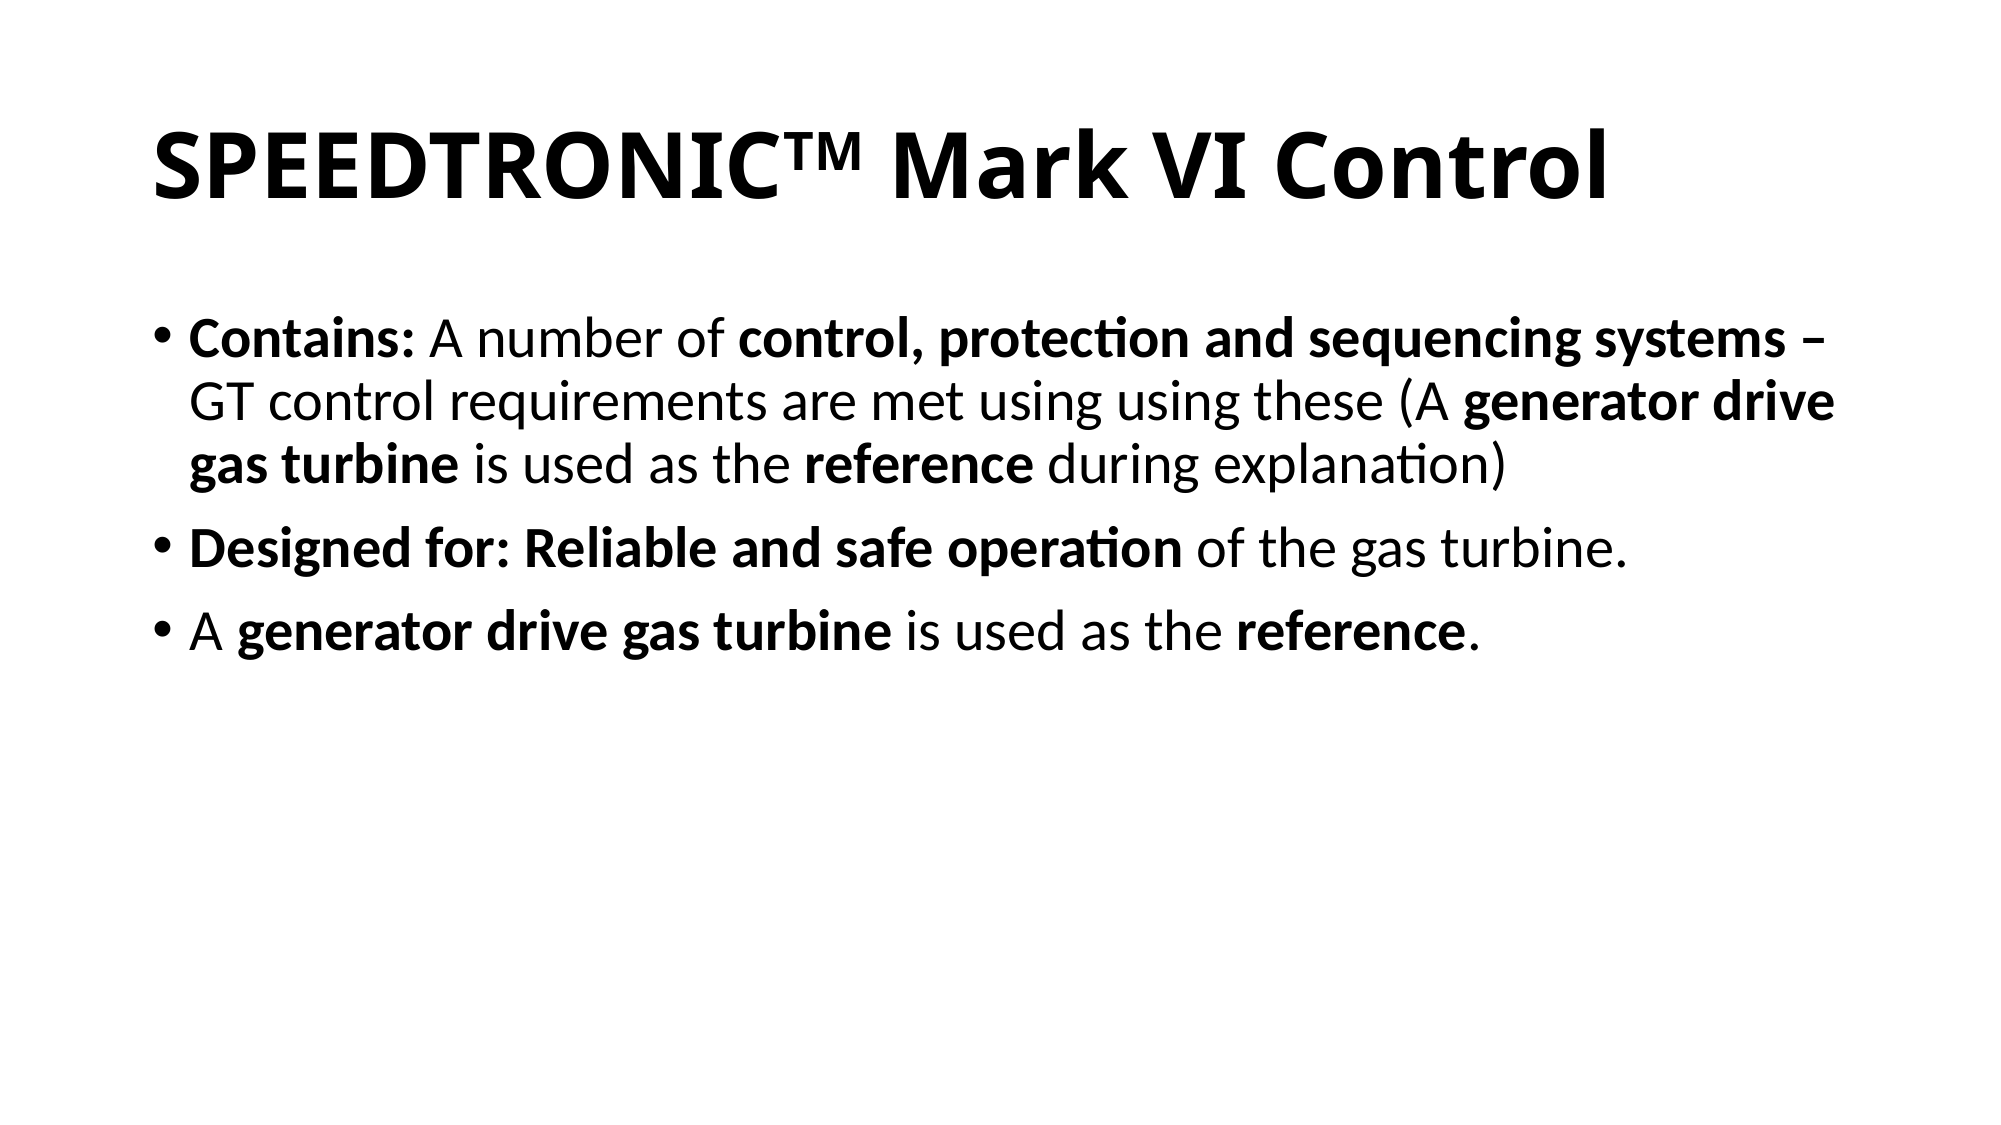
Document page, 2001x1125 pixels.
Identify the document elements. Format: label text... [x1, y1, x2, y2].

title SPEEDTRONICTM Mark VI Control [137, 59, 1863, 278]
list Contains: A number of control, protection and sequencing systems – GT control requirements are met using using these (A generator drive gas turbine is used as the reference during explanation) Designed for: Reliable and safe operation of the gas turbine. A generator drive gas turbine is used as the reference. [137, 299, 1863, 1014]
